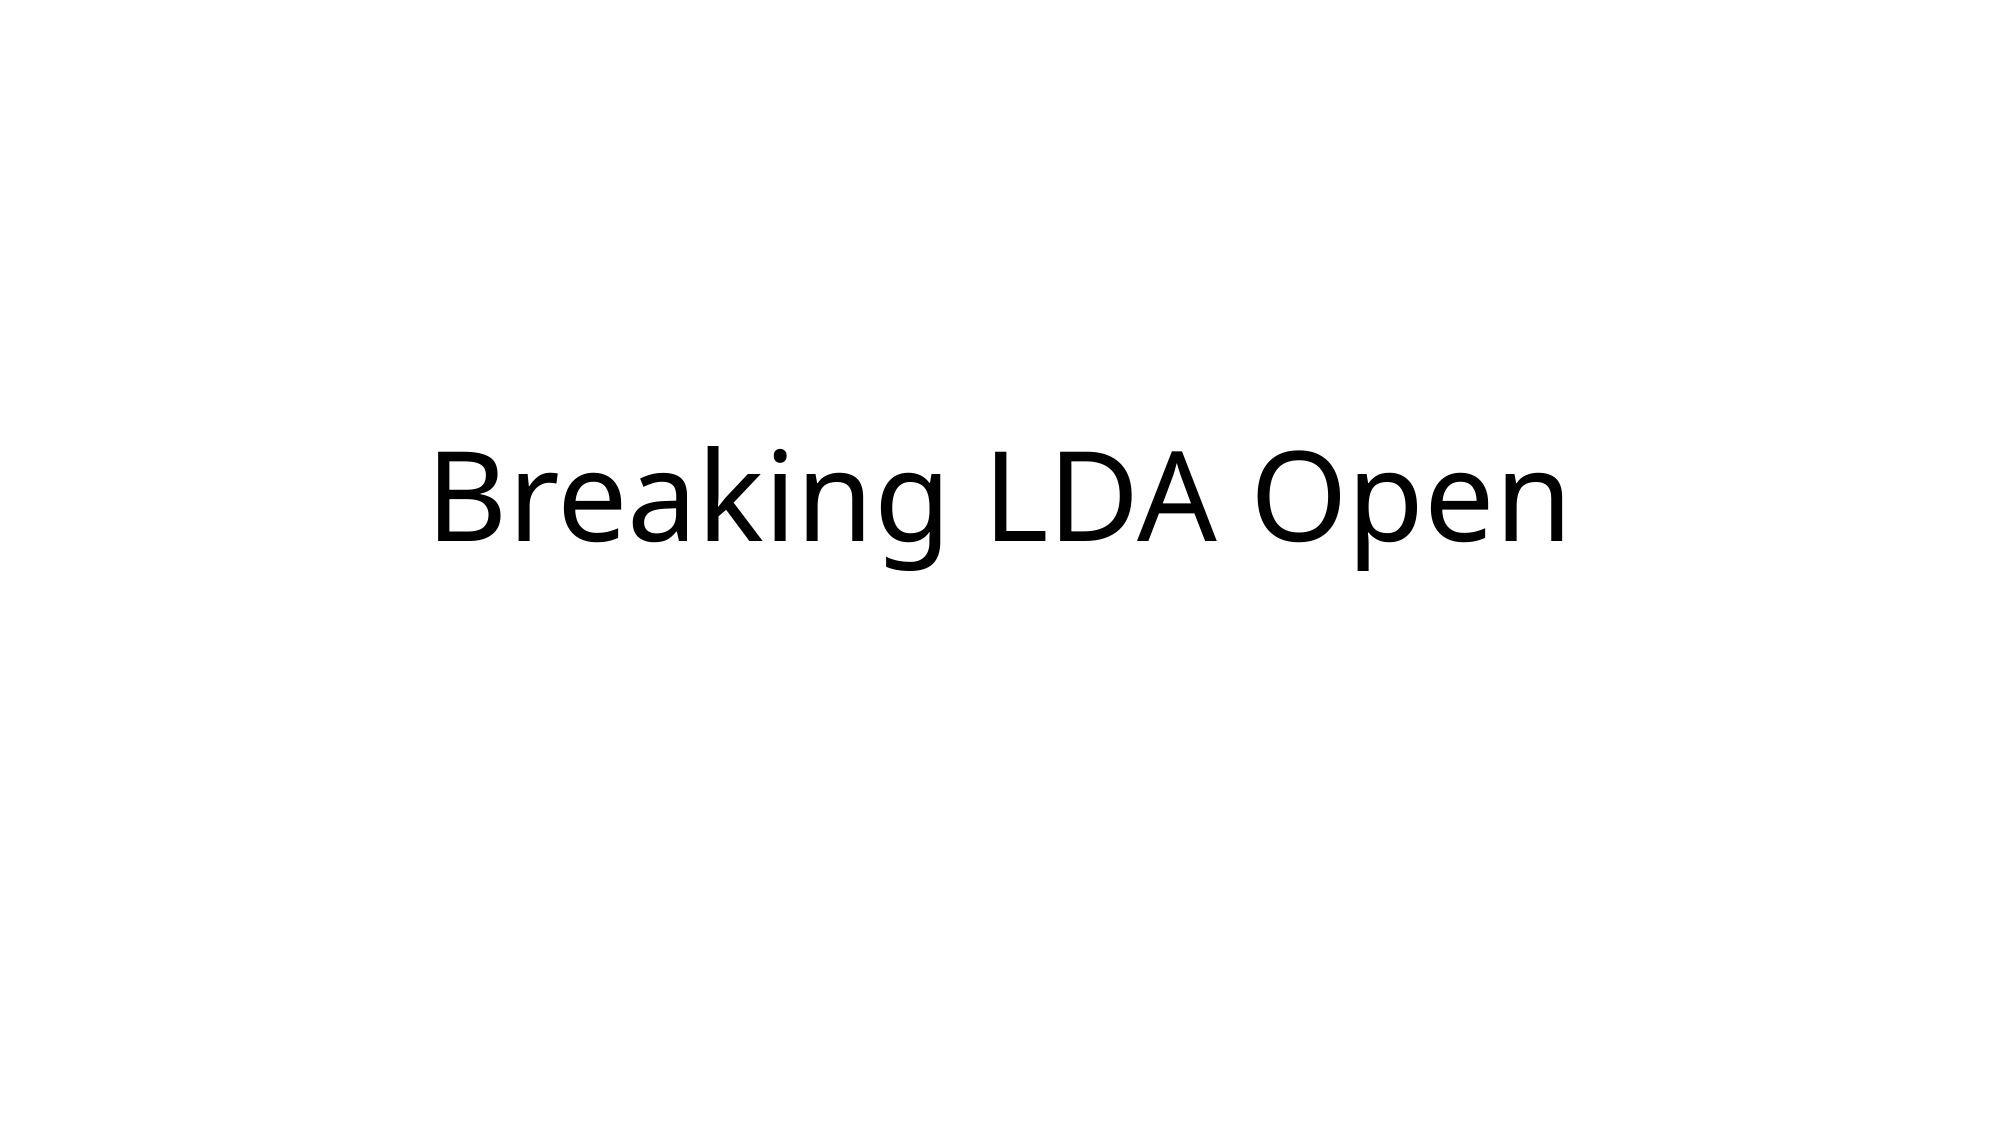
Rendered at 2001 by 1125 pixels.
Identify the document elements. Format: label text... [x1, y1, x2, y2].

title Breaking LDA Open [249, 184, 1750, 576]
